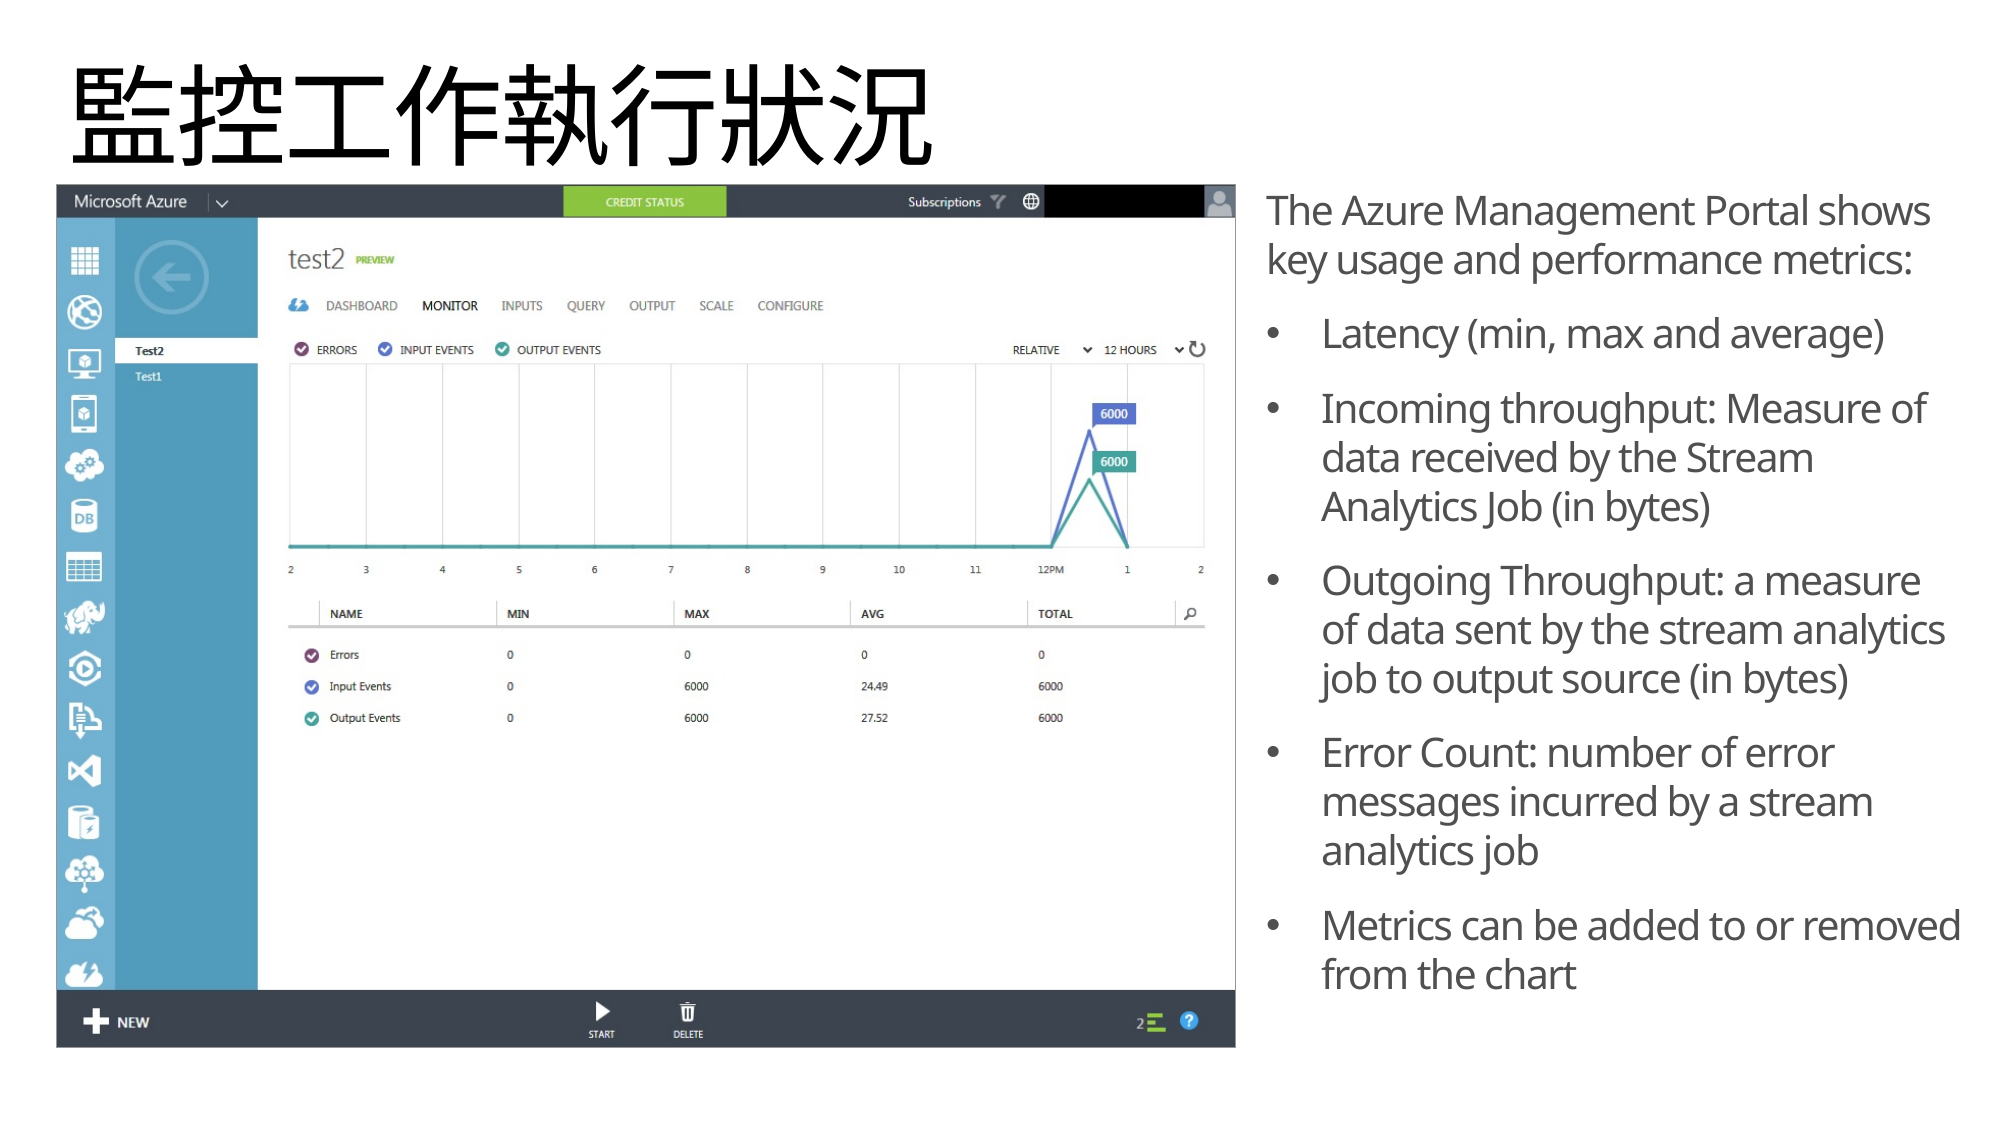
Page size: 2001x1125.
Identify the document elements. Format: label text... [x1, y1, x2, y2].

text_box The Azure Management Portal shows key usage and performance metrics: Latency (min, max and average) Incoming throughput: Measure of data received by the Stream Analytics Job (in bytes) Outgoing Throughput: a measure of data sent by the stream analytics job to output source (in bytes) Error Count: number of error messages incurred by a stream analytics job Metrics can be added to or removed from the chart [1265, 184, 1963, 998]
picture [56, 184, 1236, 1048]
title 監控工作執行狀況 [44, 47, 1957, 196]
